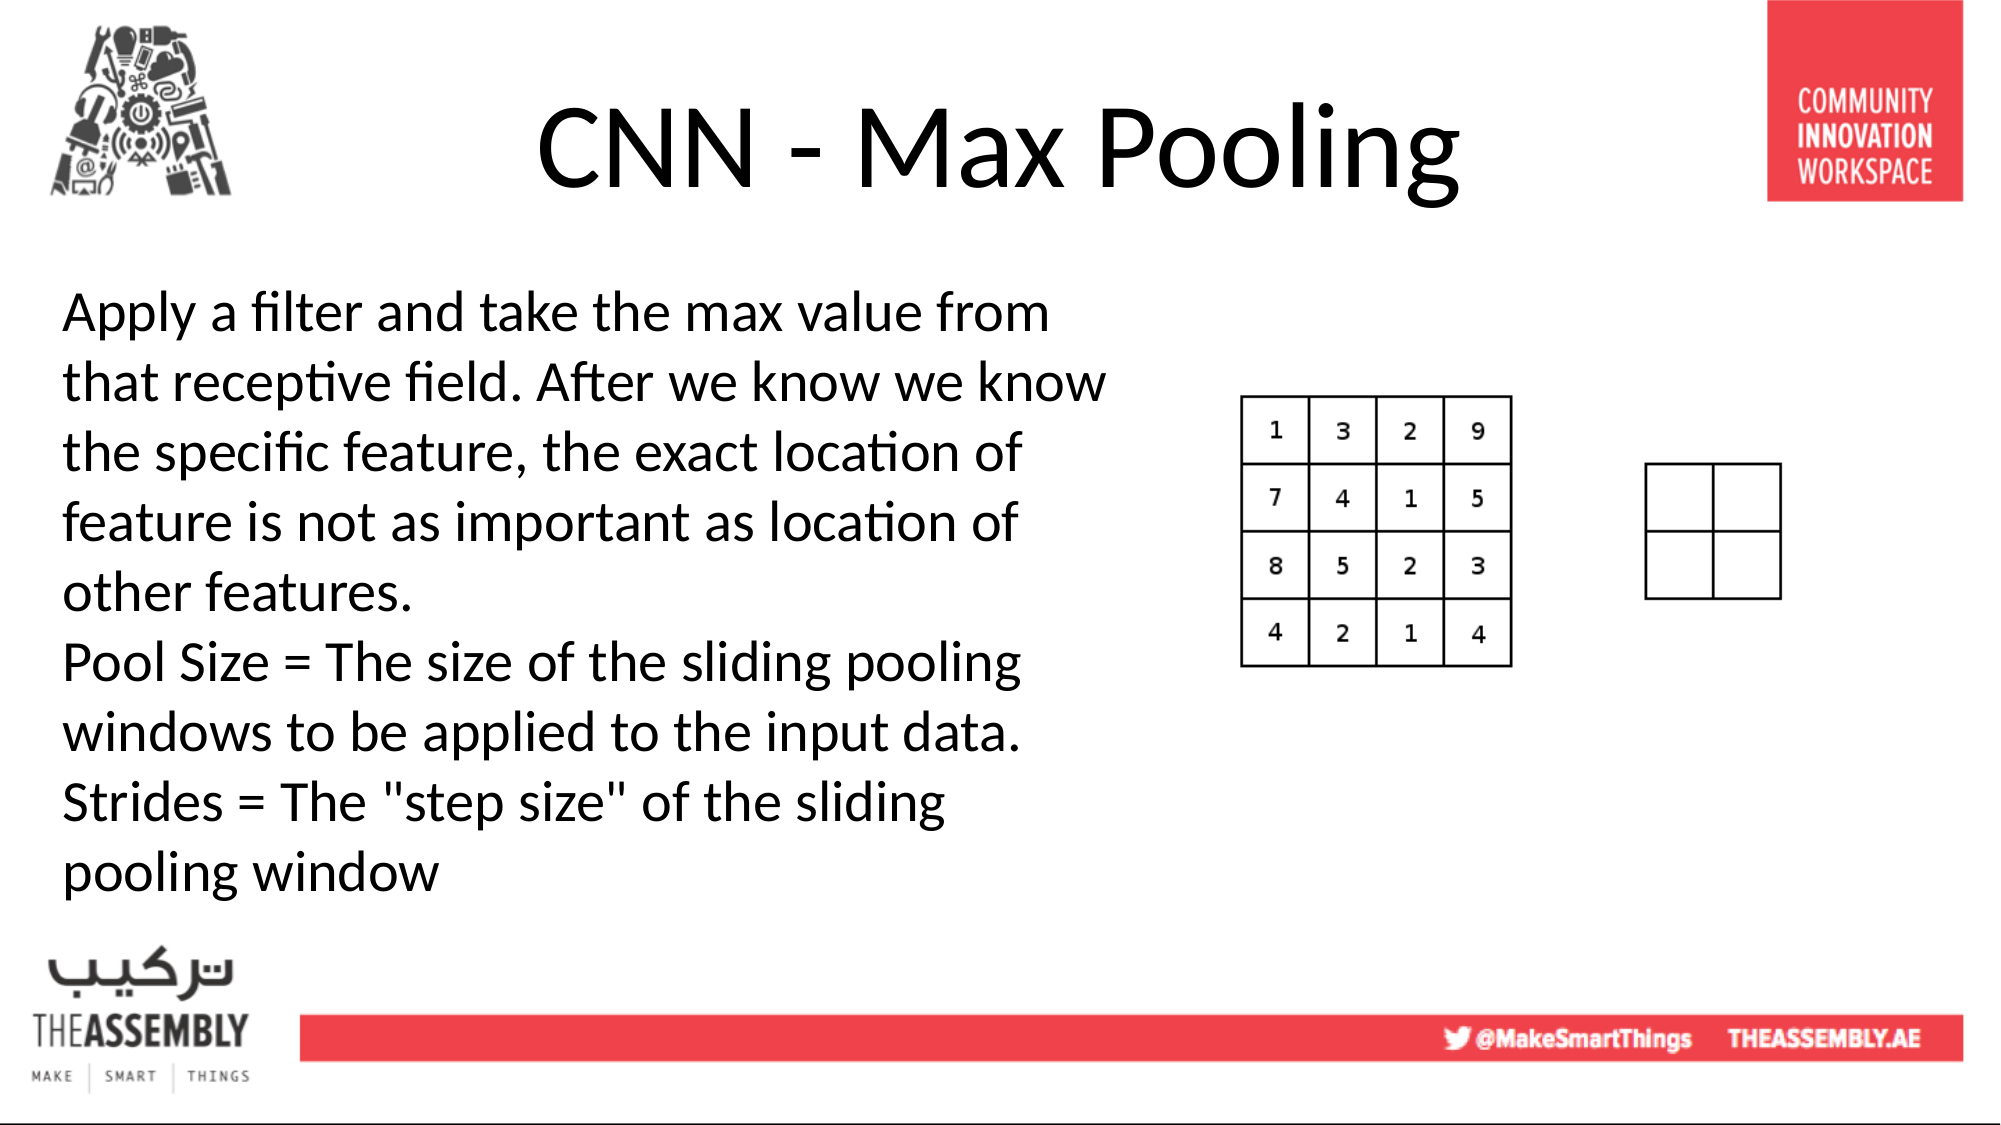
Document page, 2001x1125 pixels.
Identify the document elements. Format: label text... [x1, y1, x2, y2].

text_box CNN - Max Pooling [99, 44, 1900, 233]
picture [0, 0, 2001, 1125]
text_box Apply a filter and take the max value from that receptive field. After we know we know the specific feature, the exact location of feature is not as important as location of other features. Pool Size = The size of the sliding pooling windows to be applied to the input data. Strides = The "step size" of the sliding pooling window [42, 263, 1139, 905]
